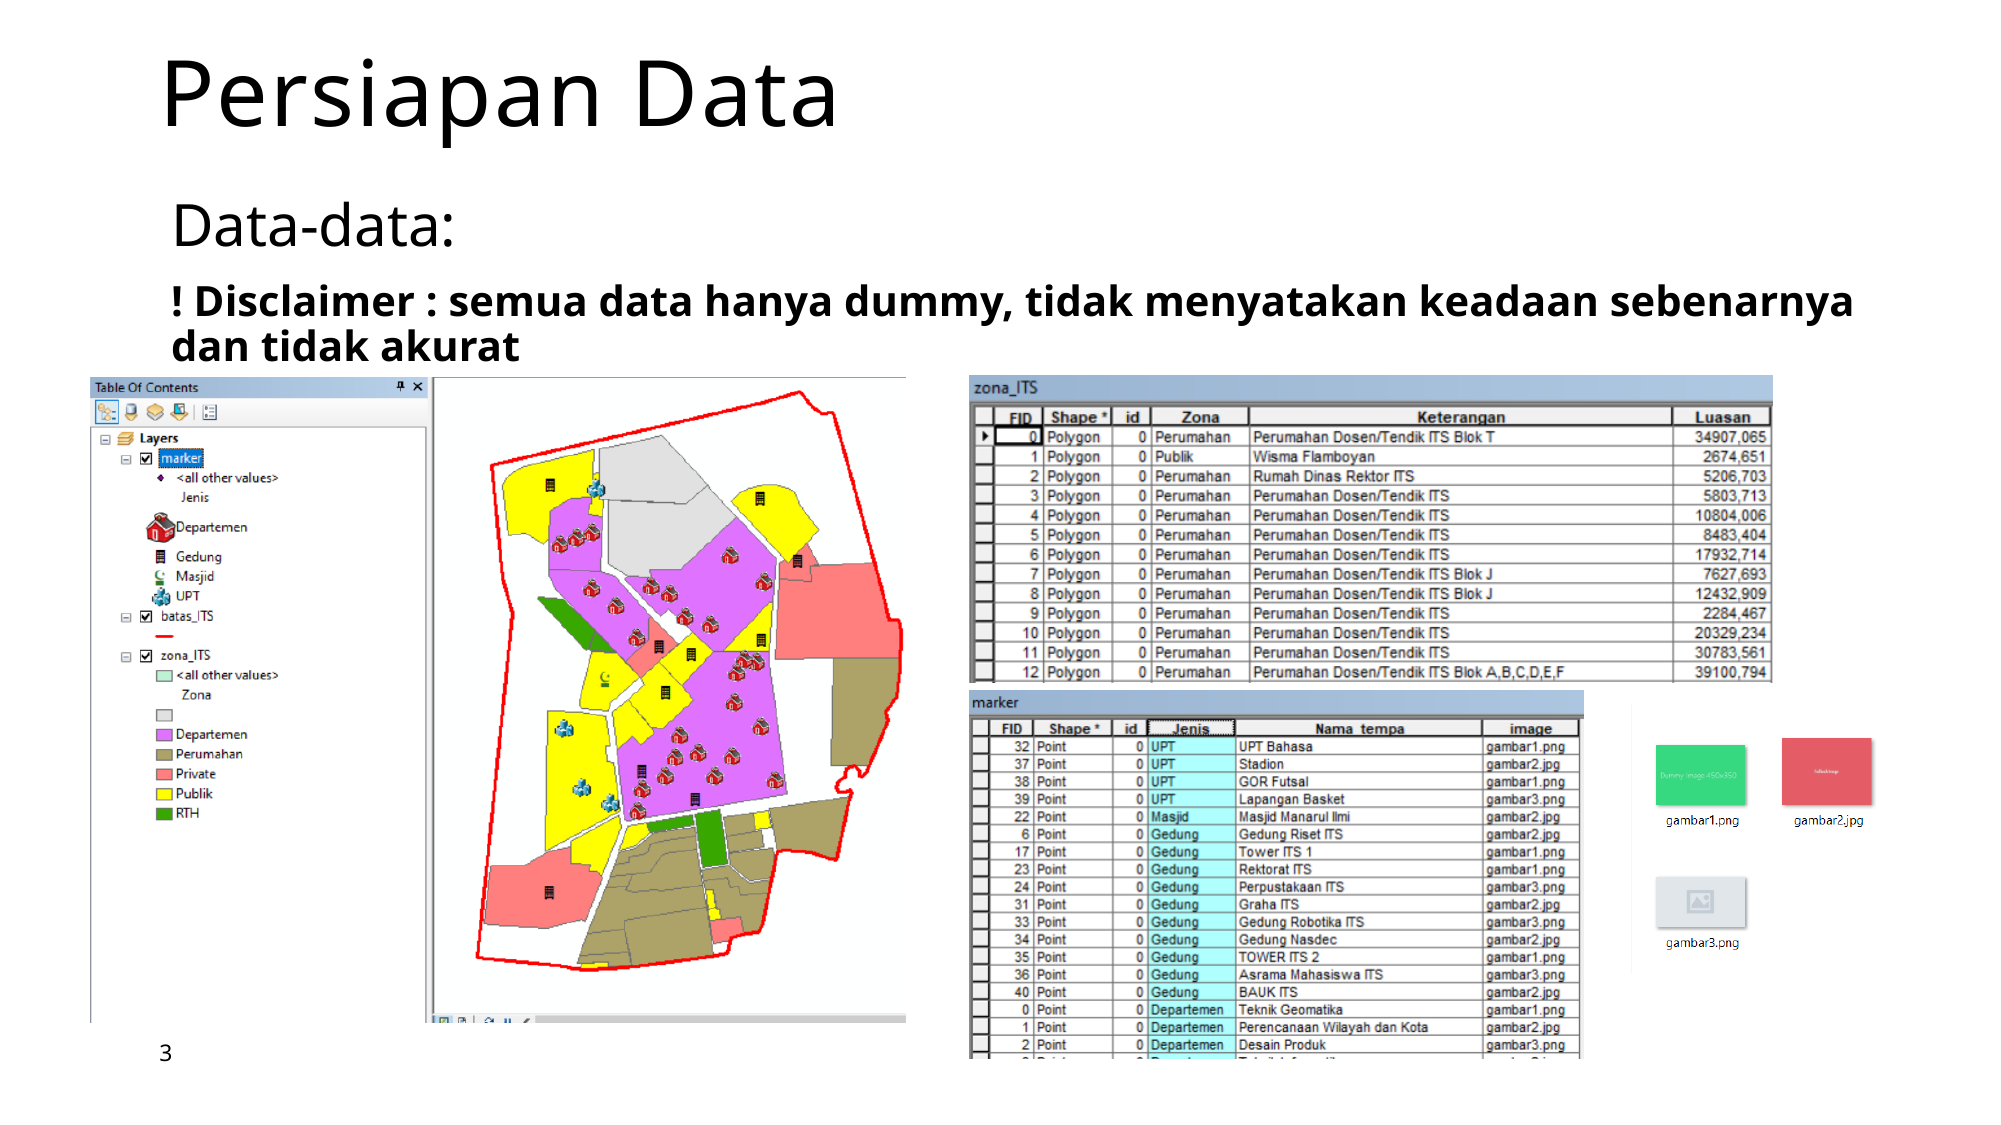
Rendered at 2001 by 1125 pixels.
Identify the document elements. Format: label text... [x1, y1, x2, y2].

slide_number 3 [159, 1038, 246, 1080]
picture [969, 375, 1773, 684]
title Persiapan Data [159, 45, 970, 146]
text_box Data-data: ! Disclaimer : semua data hanya dummy, tidak menyatakan keadaan sebenarnya dan tidak akurat [156, 189, 1885, 964]
picture [90, 377, 906, 1024]
picture [1629, 704, 1900, 974]
picture [969, 690, 1584, 1060]
